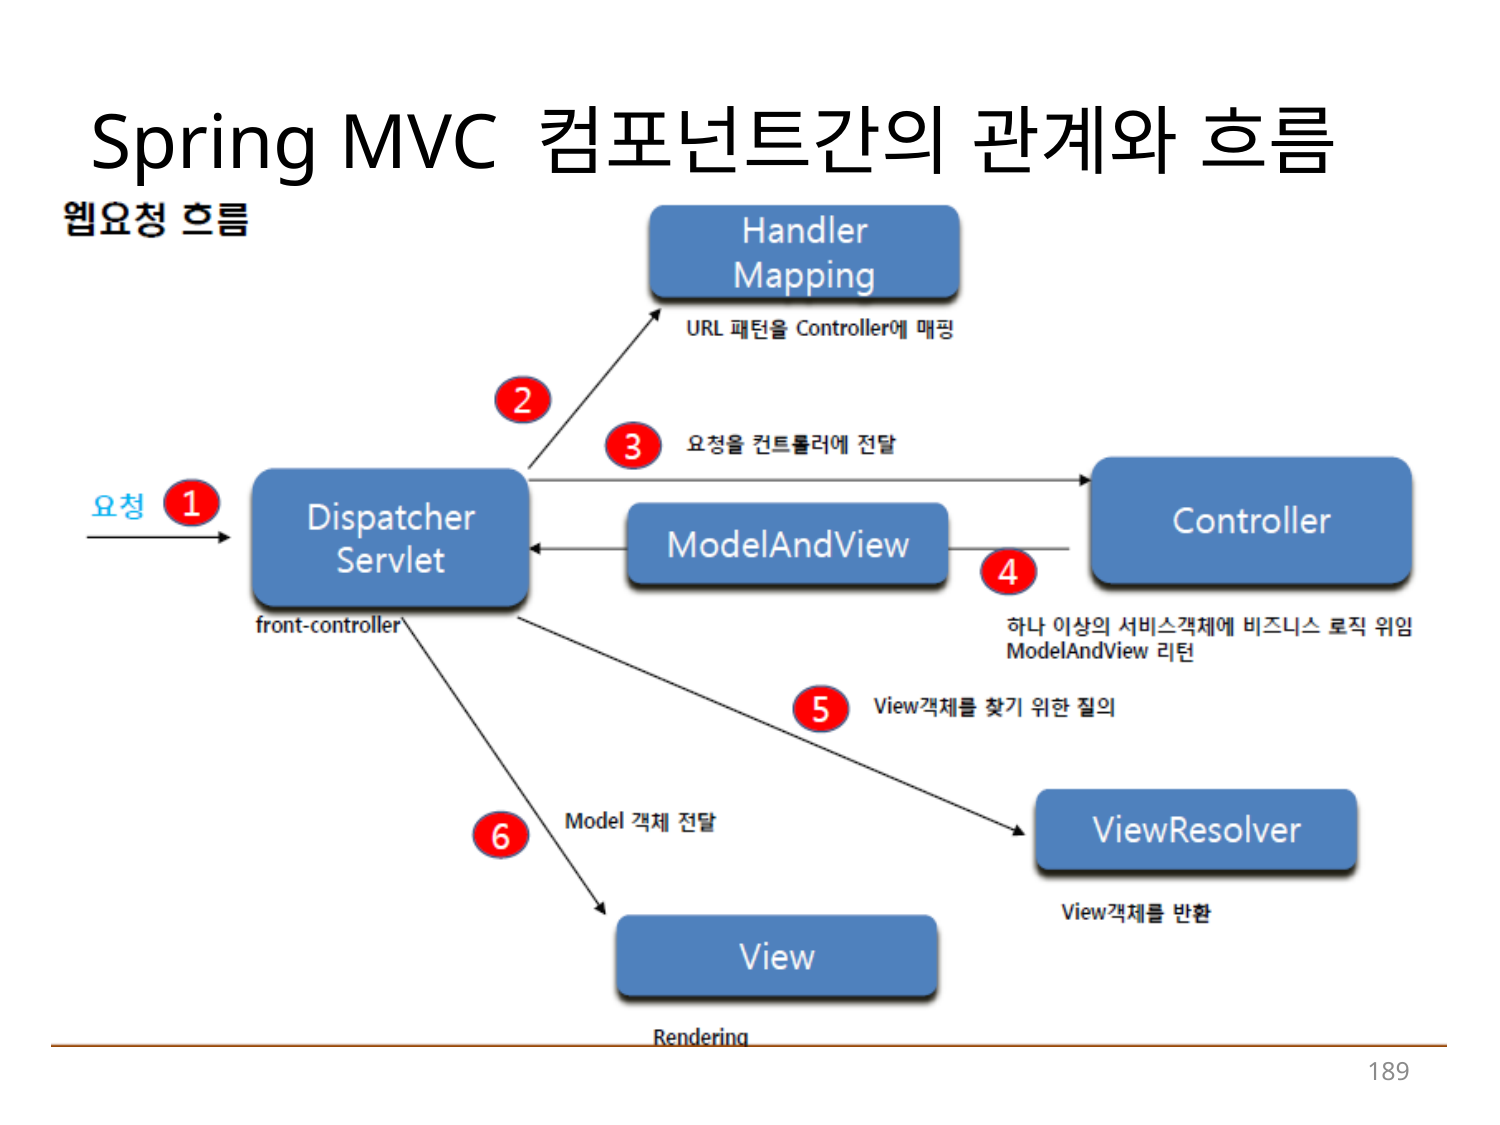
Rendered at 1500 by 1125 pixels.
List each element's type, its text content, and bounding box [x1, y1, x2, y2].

slide_number 189 [1074, 1055, 1425, 1103]
title Spring MVC 컴포넌트간의 관계와 흐름 [75, 45, 1425, 189]
picture [51, 190, 1448, 1048]
